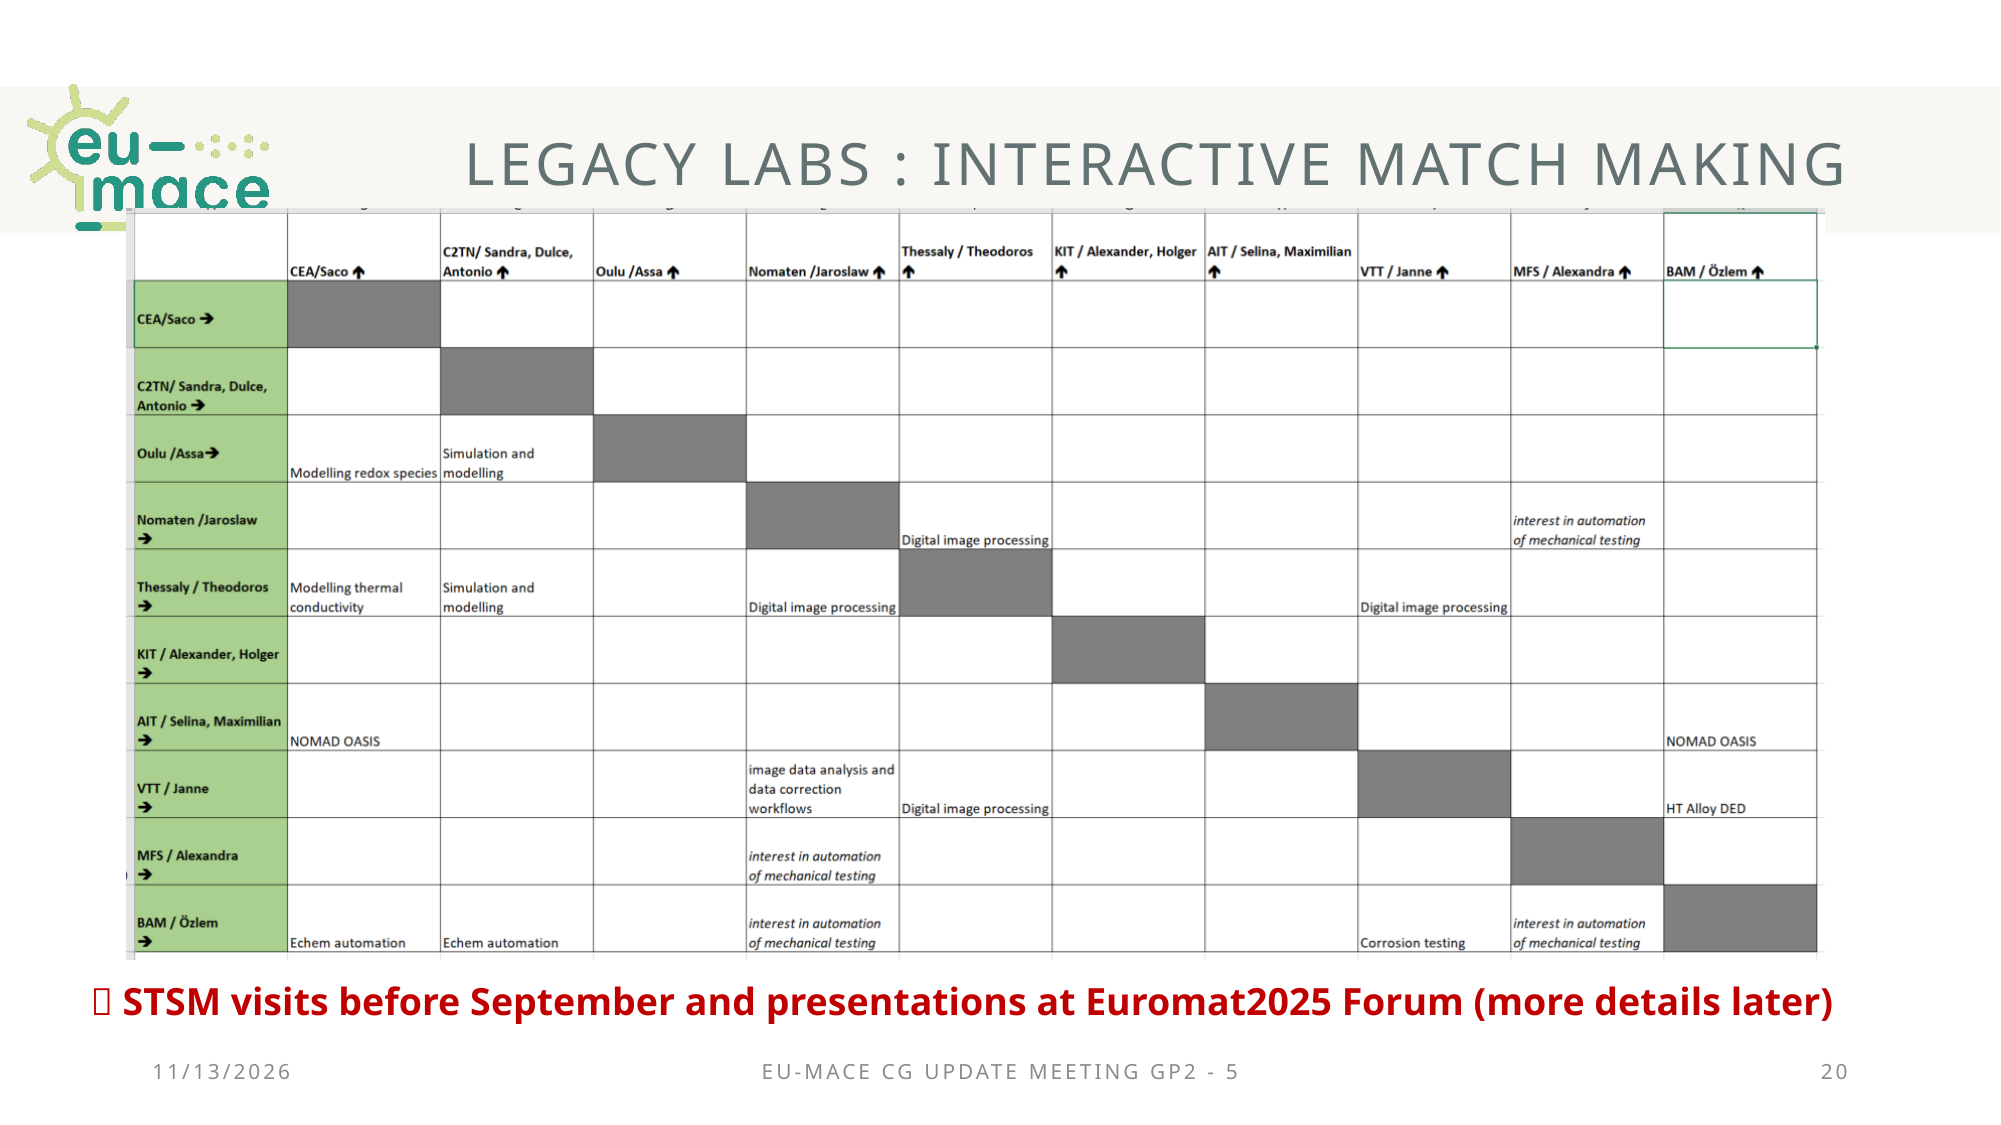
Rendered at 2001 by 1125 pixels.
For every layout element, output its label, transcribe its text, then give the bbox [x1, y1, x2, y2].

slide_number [137, 1042, 588, 1103]
footer EU-MACE CG update meeting GP2 - 5 [662, 1042, 1338, 1103]
slide_number 20 [1412, 1042, 1863, 1103]
text_box  STSM visits before September and presentations at Euromat2025 Forum (more details later) [75, 970, 1850, 1031]
picture [0, 57, 1825, 960]
title Legacy Labs : interactive match making [295, 106, 1863, 226]
